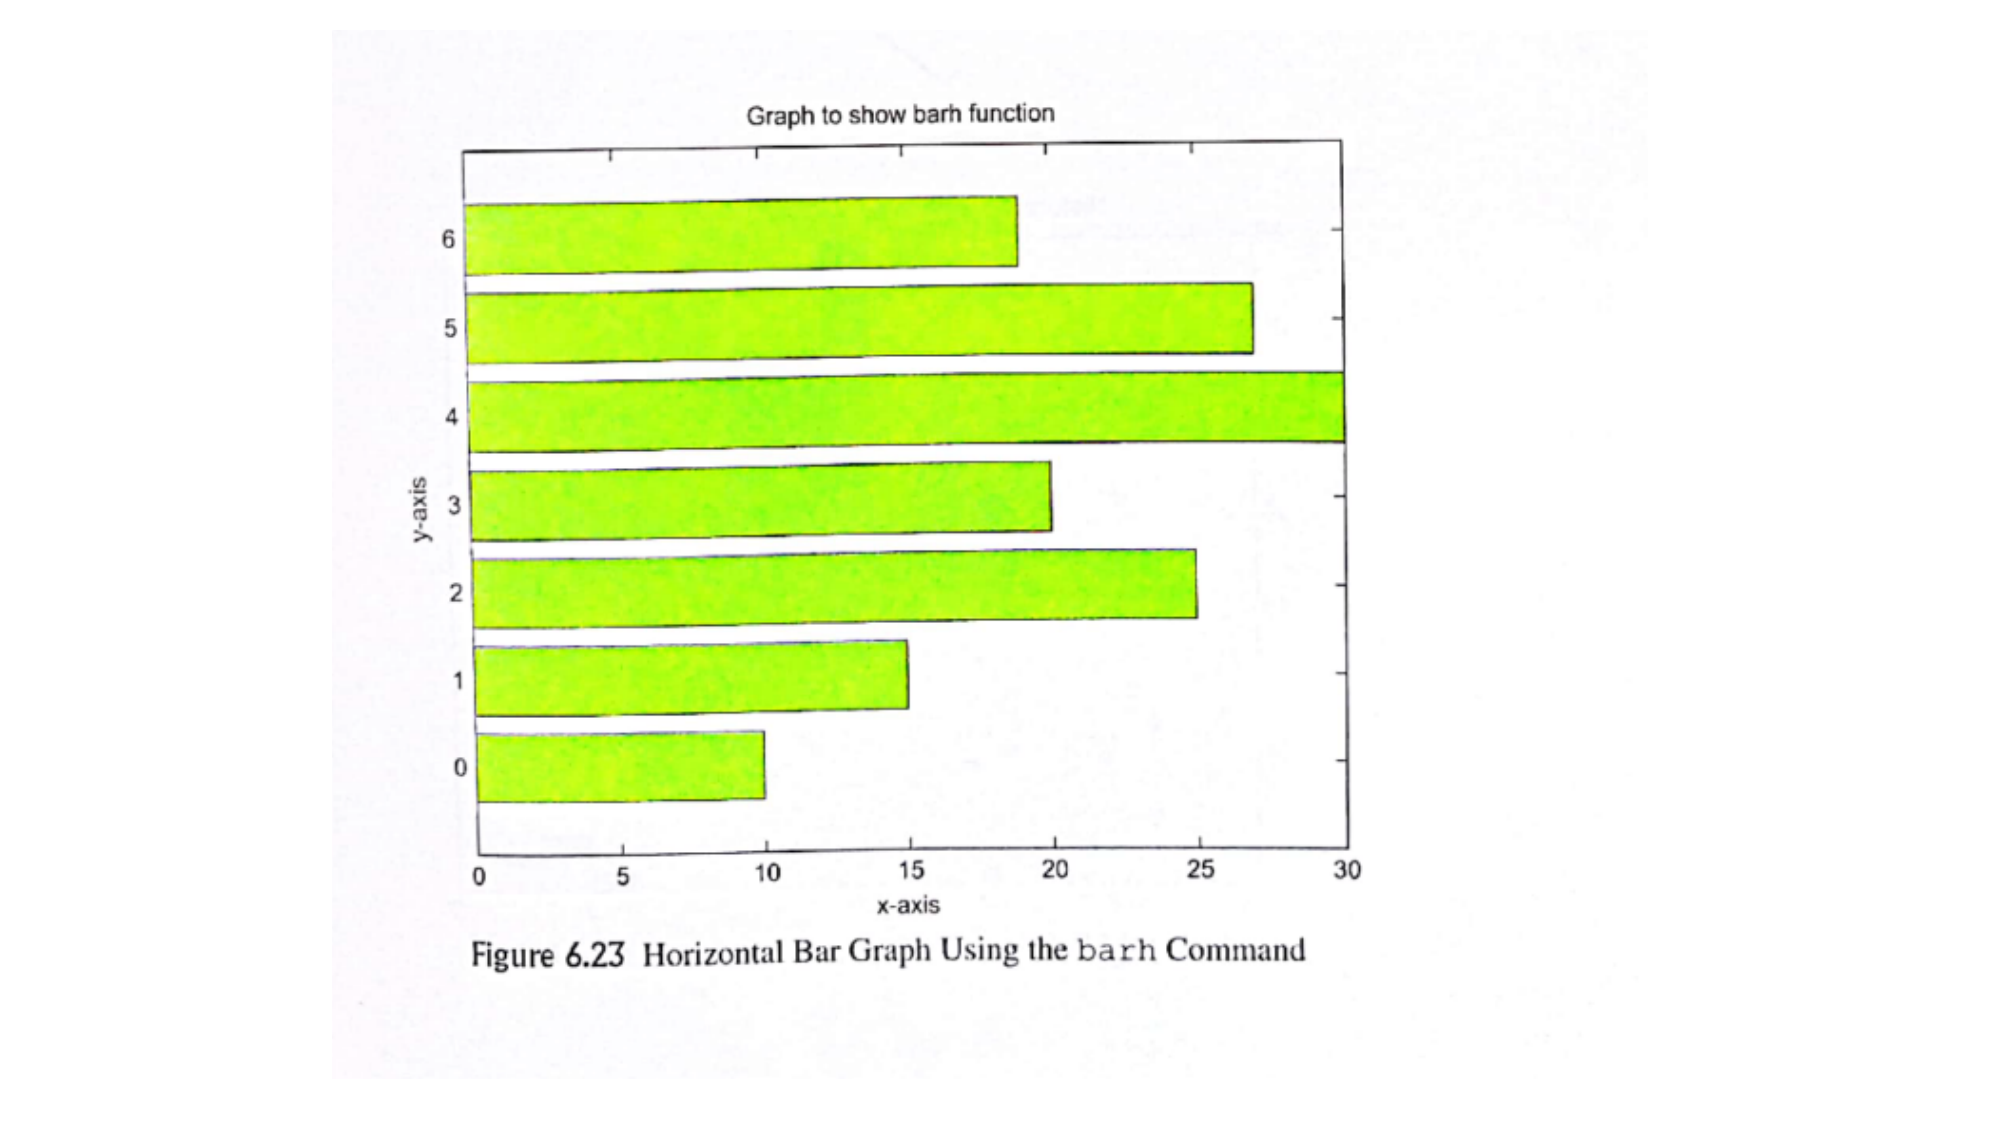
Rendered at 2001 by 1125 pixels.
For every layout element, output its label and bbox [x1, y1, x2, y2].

picture [332, 30, 1648, 1079]
